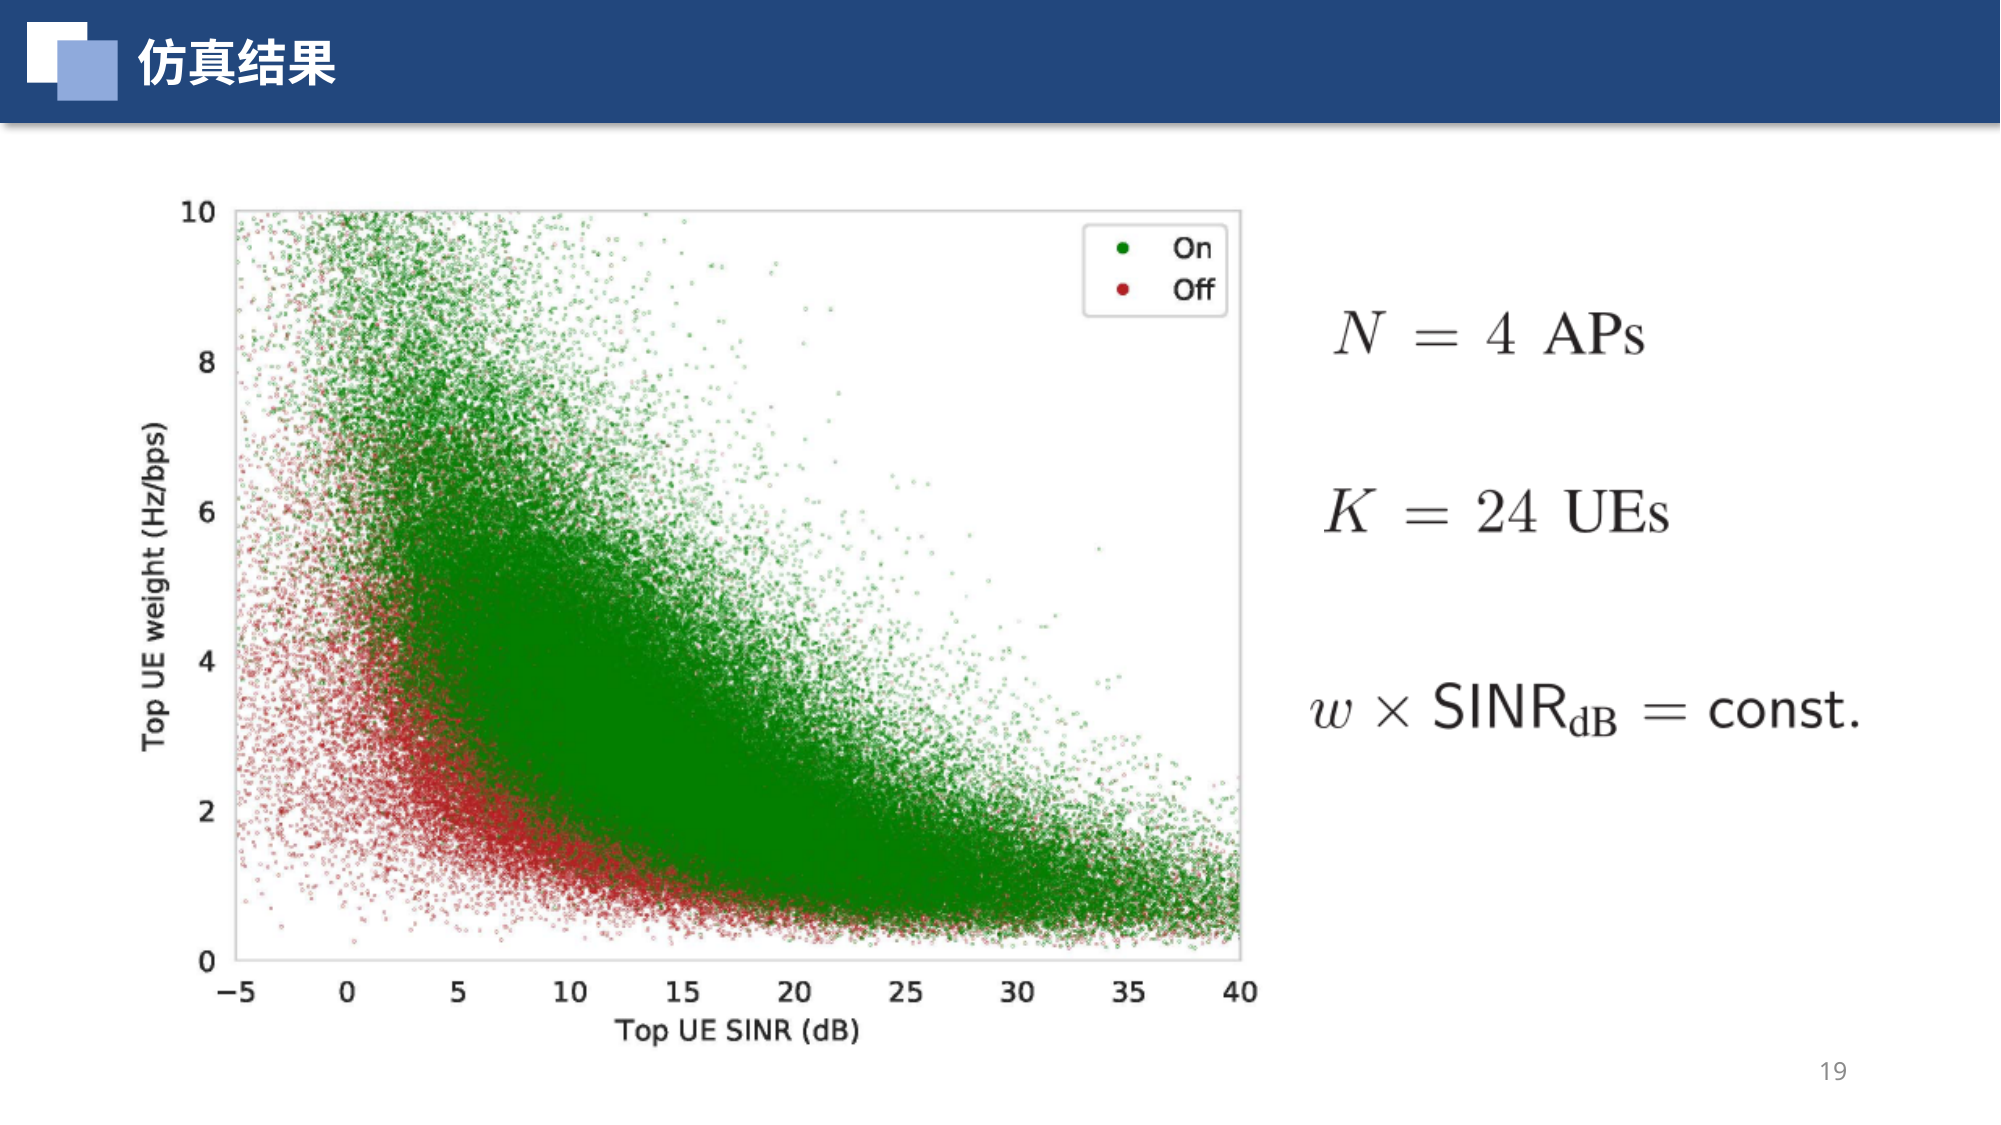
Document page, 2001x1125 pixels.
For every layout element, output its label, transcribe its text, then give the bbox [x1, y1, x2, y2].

text_box [26, 21, 88, 84]
text_box [56, 39, 119, 102]
text_box [0, 0, 2000, 124]
picture [87, 163, 1308, 1064]
picture [1310, 670, 1863, 742]
picture [1324, 294, 1656, 370]
picture [1324, 476, 1683, 541]
slide_number 19 [1754, 1042, 1863, 1103]
text_box 仿真结果 [123, 24, 782, 99]
